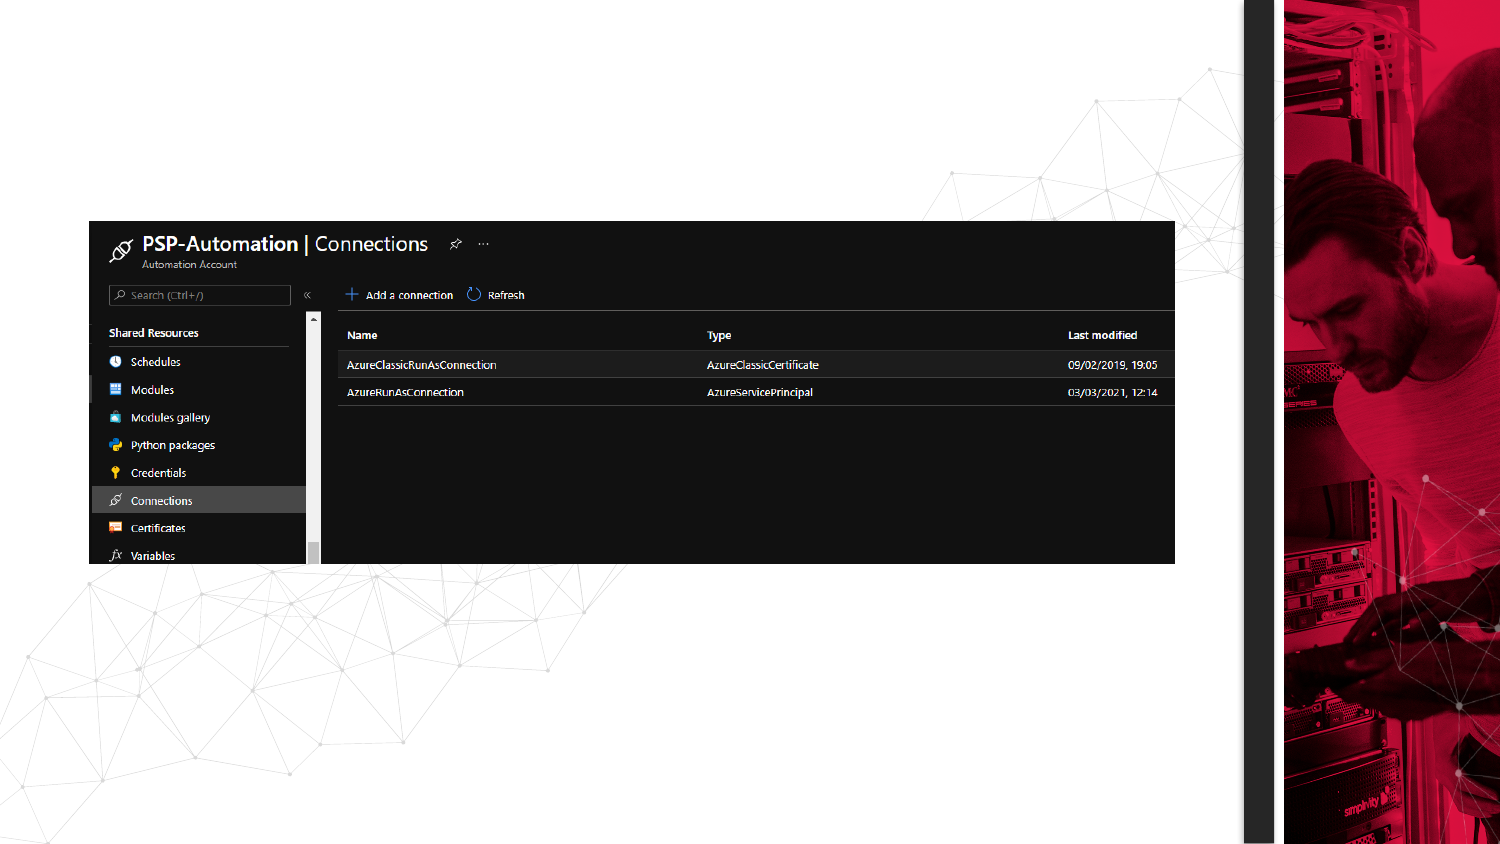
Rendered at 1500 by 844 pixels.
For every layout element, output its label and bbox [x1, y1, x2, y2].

picture [1284, 0, 1500, 844]
picture [89, 221, 1176, 564]
